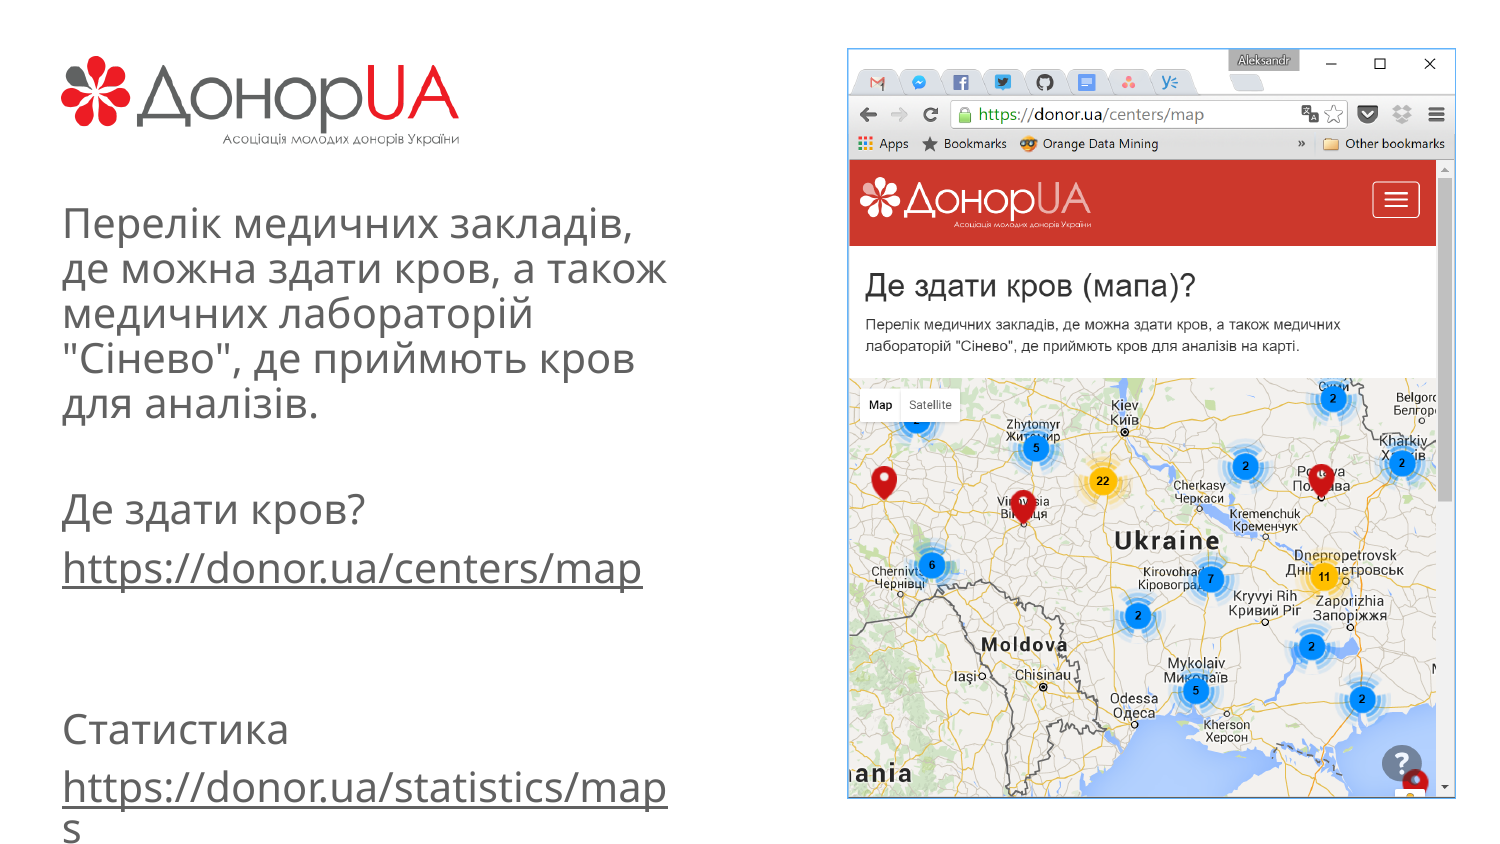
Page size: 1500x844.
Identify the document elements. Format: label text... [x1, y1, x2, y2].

picture [846, 48, 1456, 799]
picture [61, 55, 459, 147]
list Перелік медичних закладів, де можна здати кров, а також медичних лабораторій "Сінево", де приймють кров для аналізів. Де здати кров? https://donor.ua/centers/map Статистика https://donor.ua/statistics/maps [44, 191, 697, 784]
